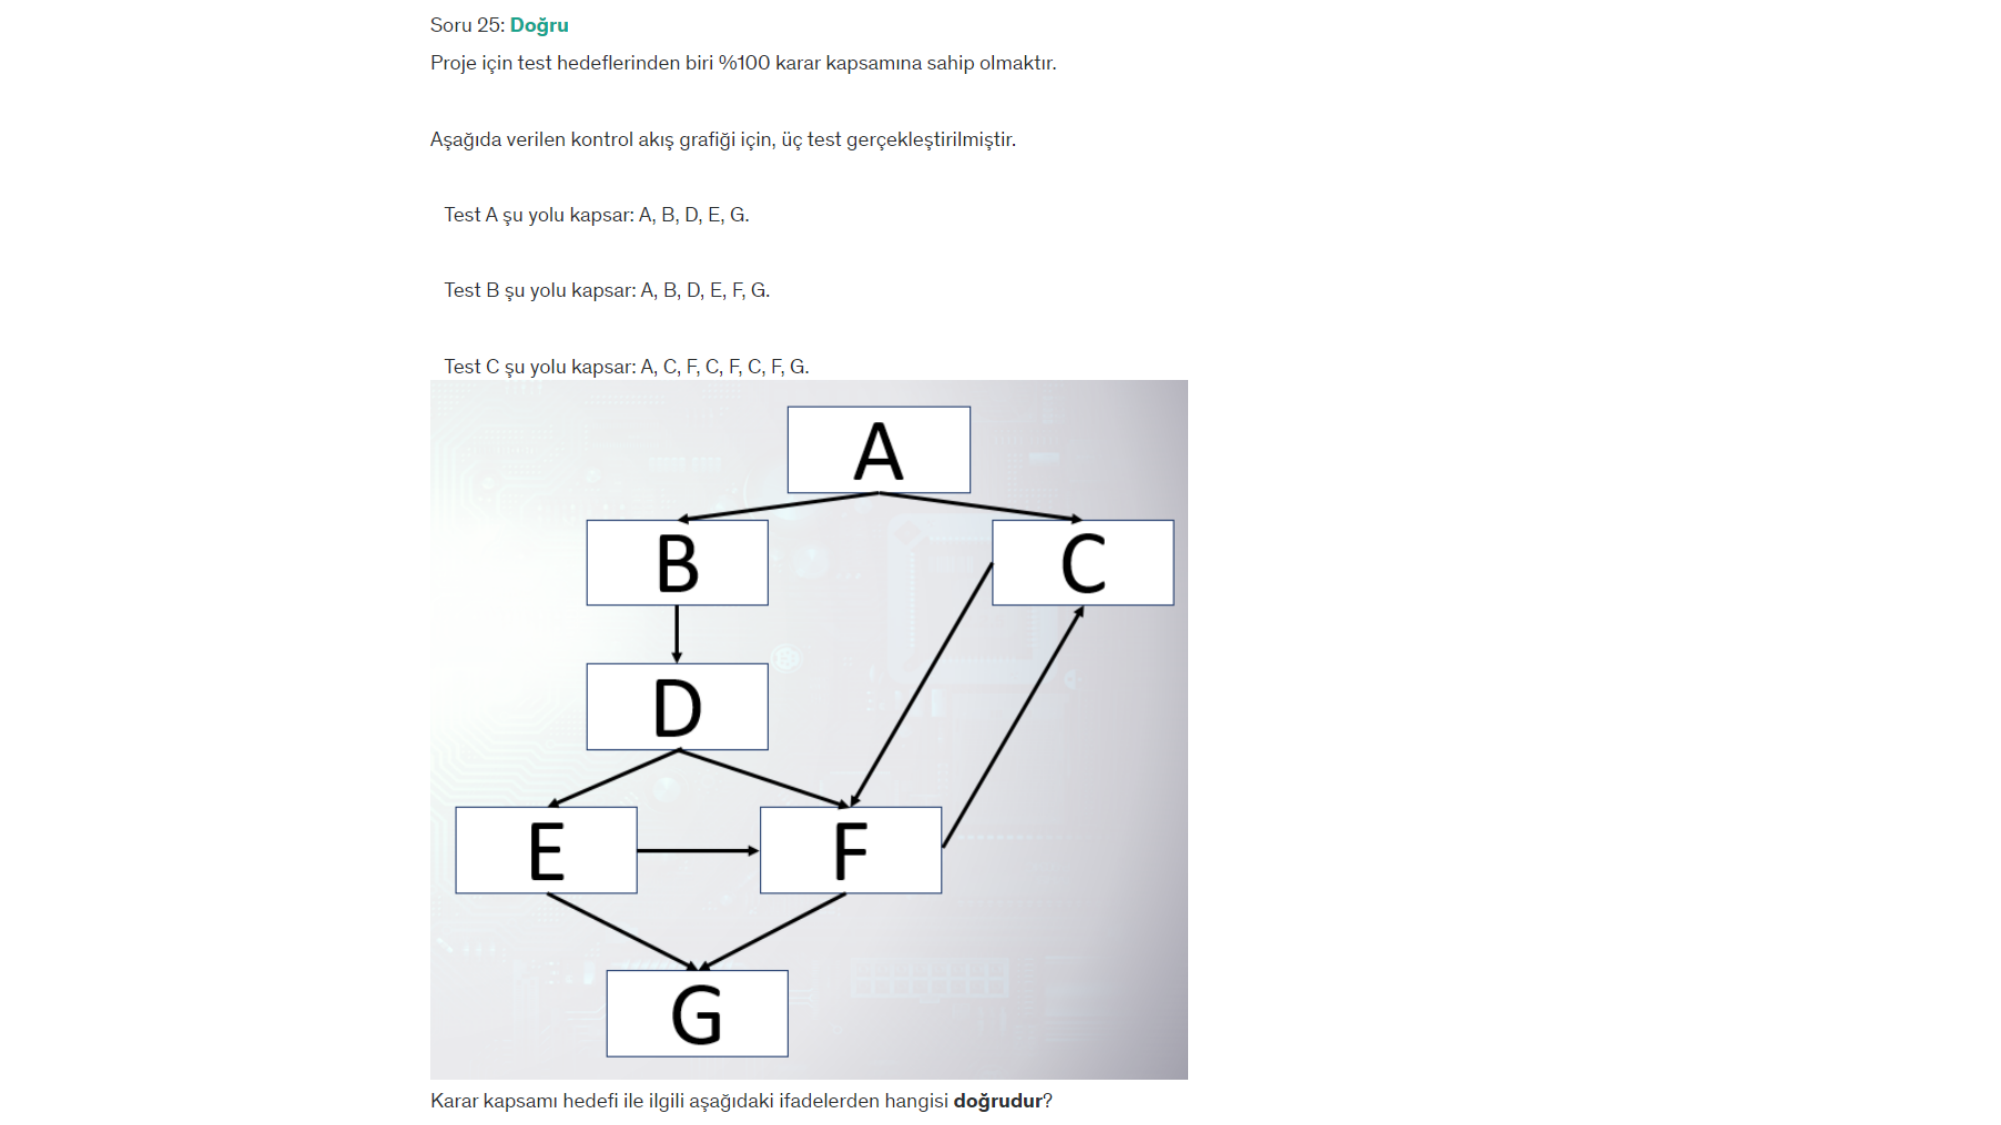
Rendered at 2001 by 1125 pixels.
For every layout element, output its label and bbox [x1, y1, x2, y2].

picture [416, 13, 1197, 1123]
